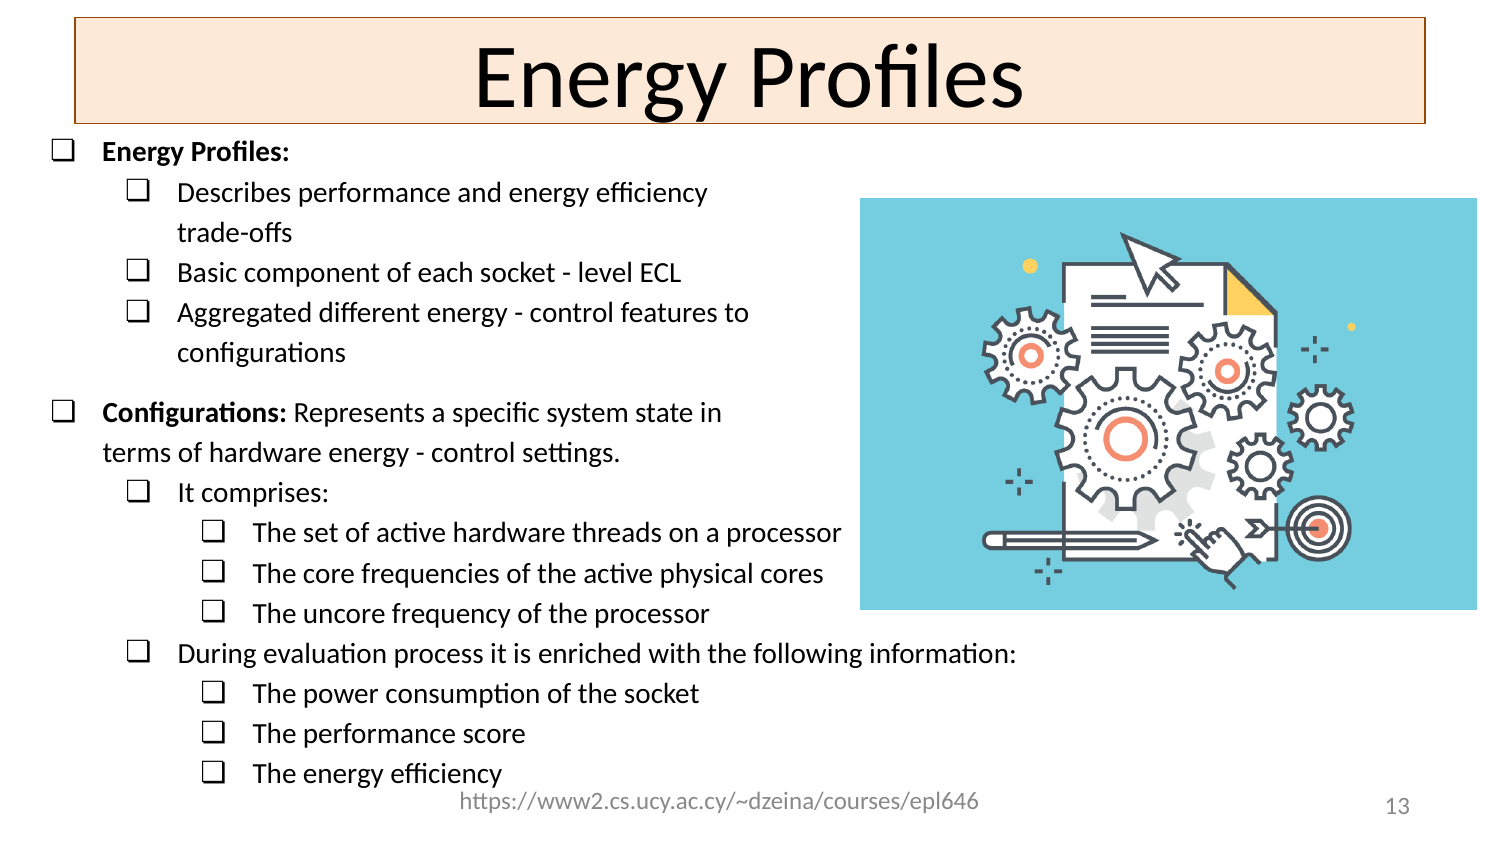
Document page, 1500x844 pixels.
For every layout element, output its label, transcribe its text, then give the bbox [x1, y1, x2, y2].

list Configurations: Represents a specific system state in terms of hardware energy - control settings. It comprises: The set of active hardware threads on a processor The core frequencies of the active physical cores The uncore frequency of the processor During evaluation process it is enriched with the following information: The power consumption of the socket The performance score The energy efficiency [12, 380, 1103, 745]
text_box https://www2.cs.ucy.ac.cy/~dzeina/courses/epl646 [75, 762, 1365, 837]
list Energy Profiles: Describes performance and energy efficiency trade-offs Basic component of each socket - level ECL Aggregated different energy - control features to configurations [12, 120, 777, 380]
picture [859, 198, 1477, 610]
title Energy Profiles [75, 17, 1425, 124]
slide_number ‹#› [1365, 782, 1425, 827]
